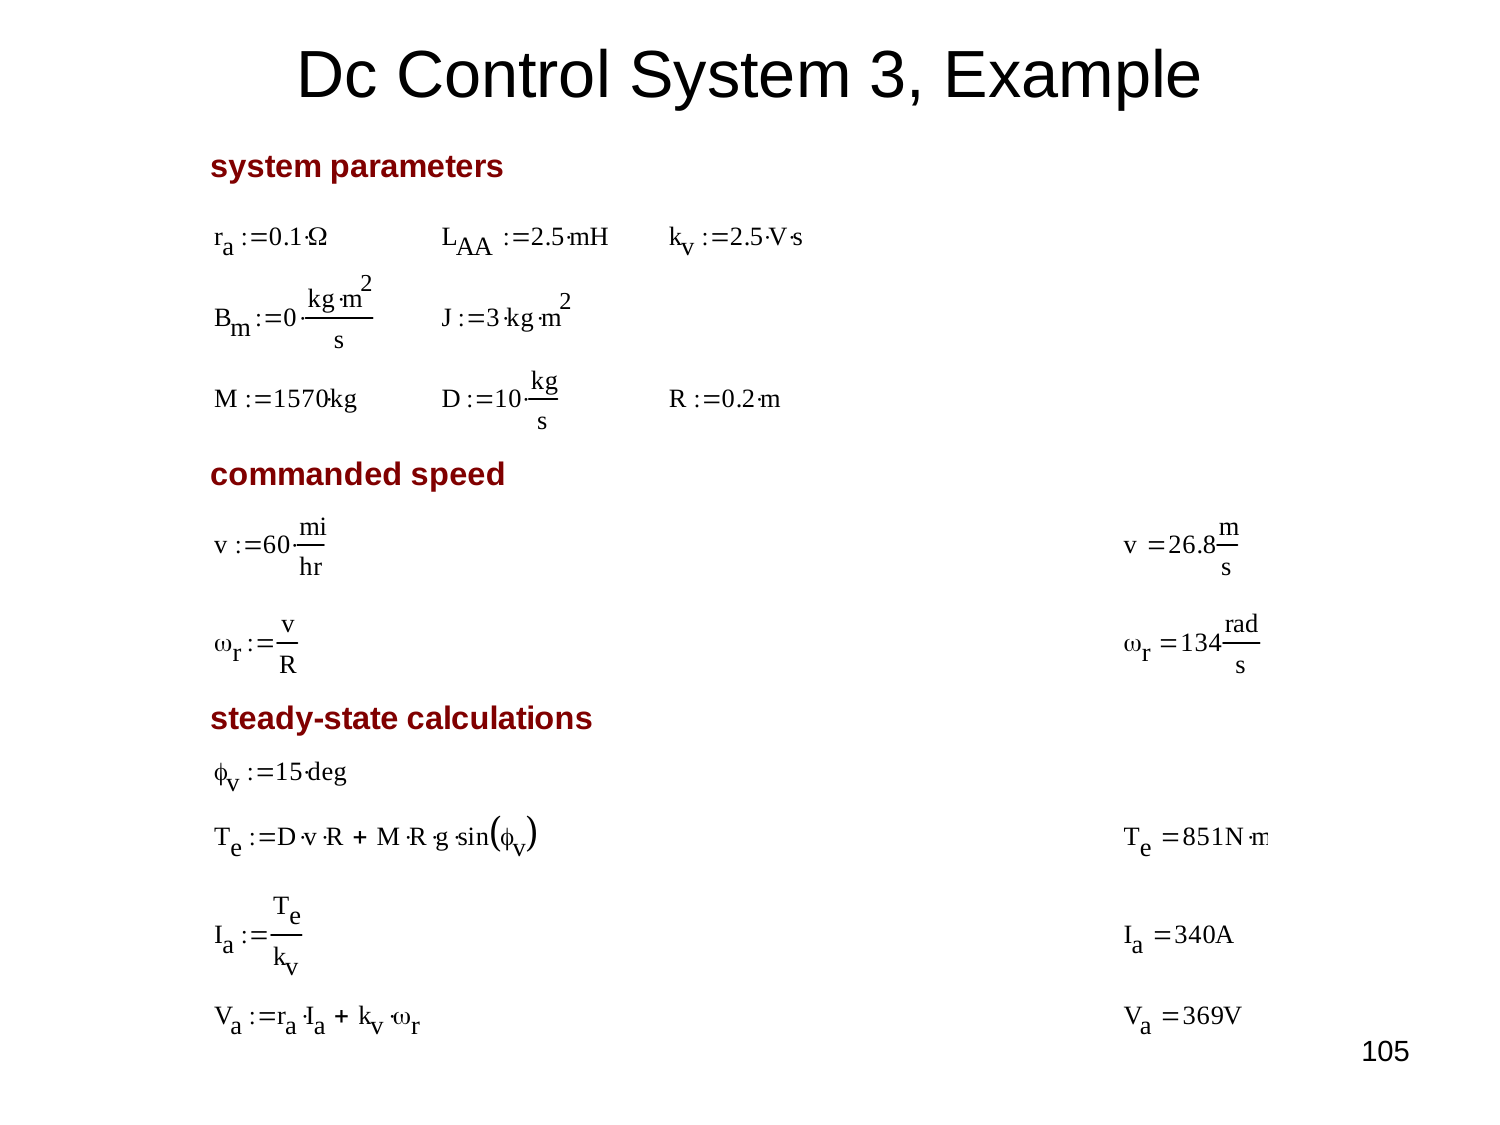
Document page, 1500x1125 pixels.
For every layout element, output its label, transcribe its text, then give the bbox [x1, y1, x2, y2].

picture [199, 137, 1268, 1043]
slide_number 105 [1074, 1024, 1426, 1103]
title Dc Control System 3, Example [74, 24, 1426, 118]
